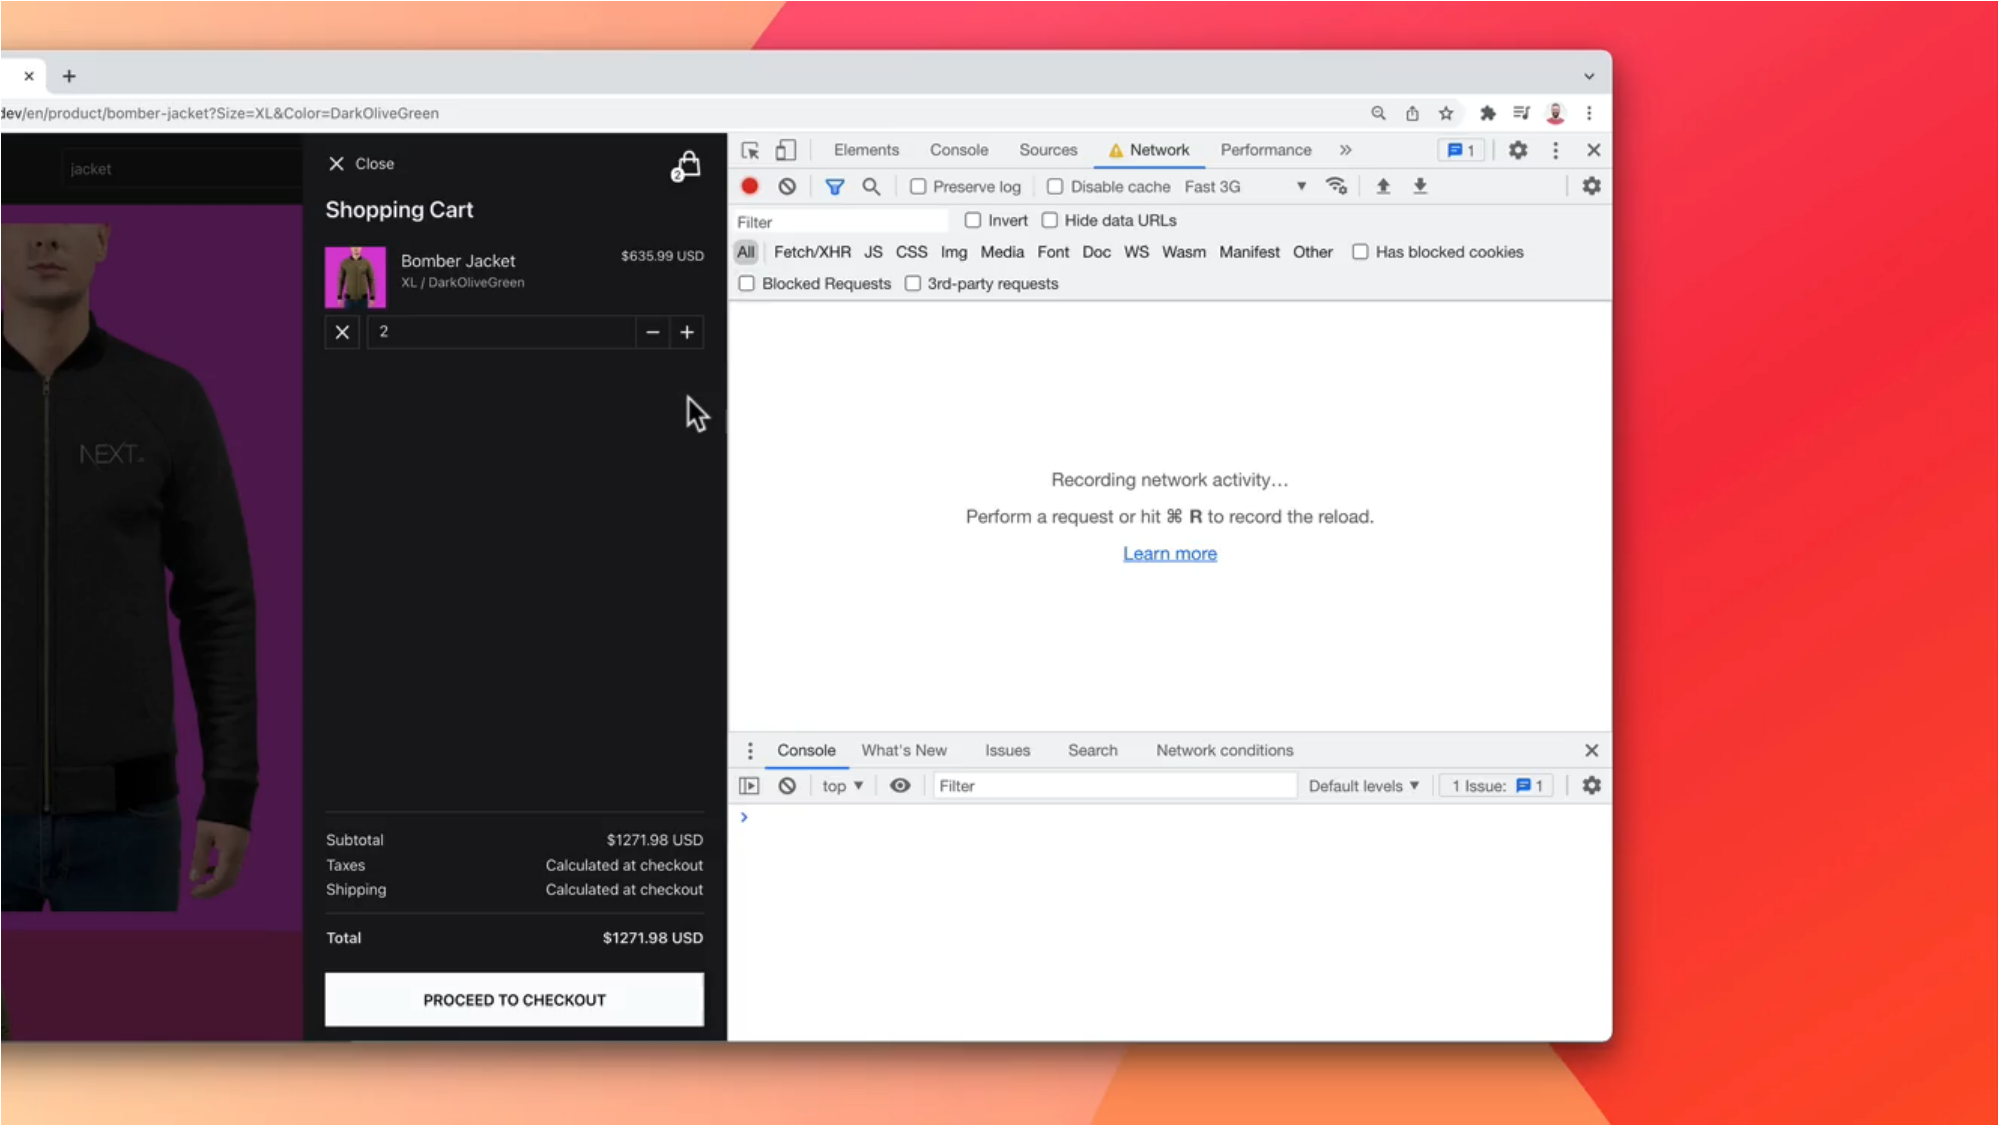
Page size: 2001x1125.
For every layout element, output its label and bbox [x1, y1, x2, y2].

text_box [0, 0, 1999, 1125]
